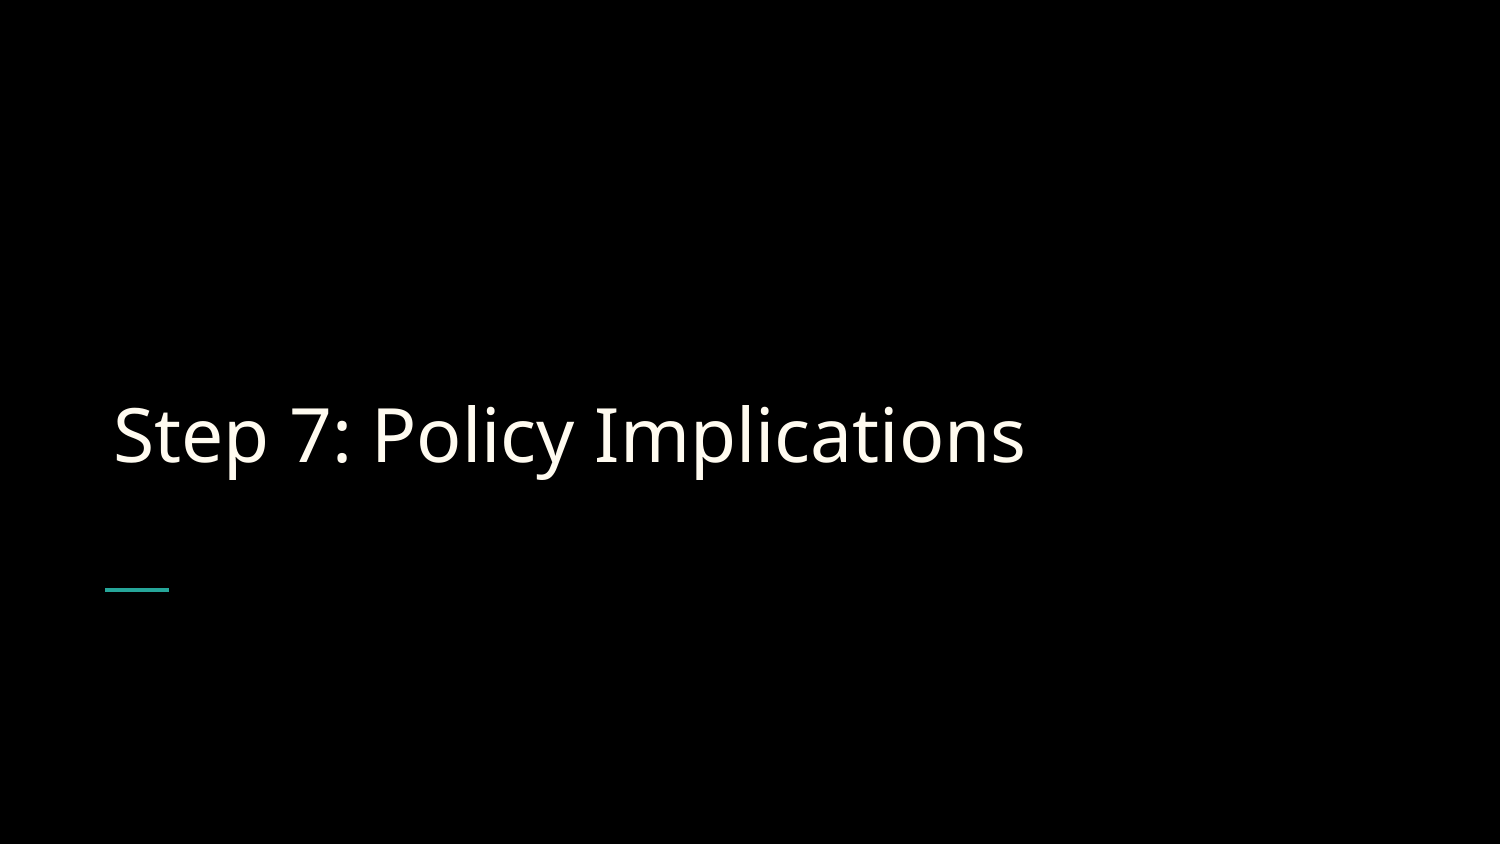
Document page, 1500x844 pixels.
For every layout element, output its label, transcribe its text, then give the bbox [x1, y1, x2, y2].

title Step 7: Policy Implications [98, 351, 1500, 493]
